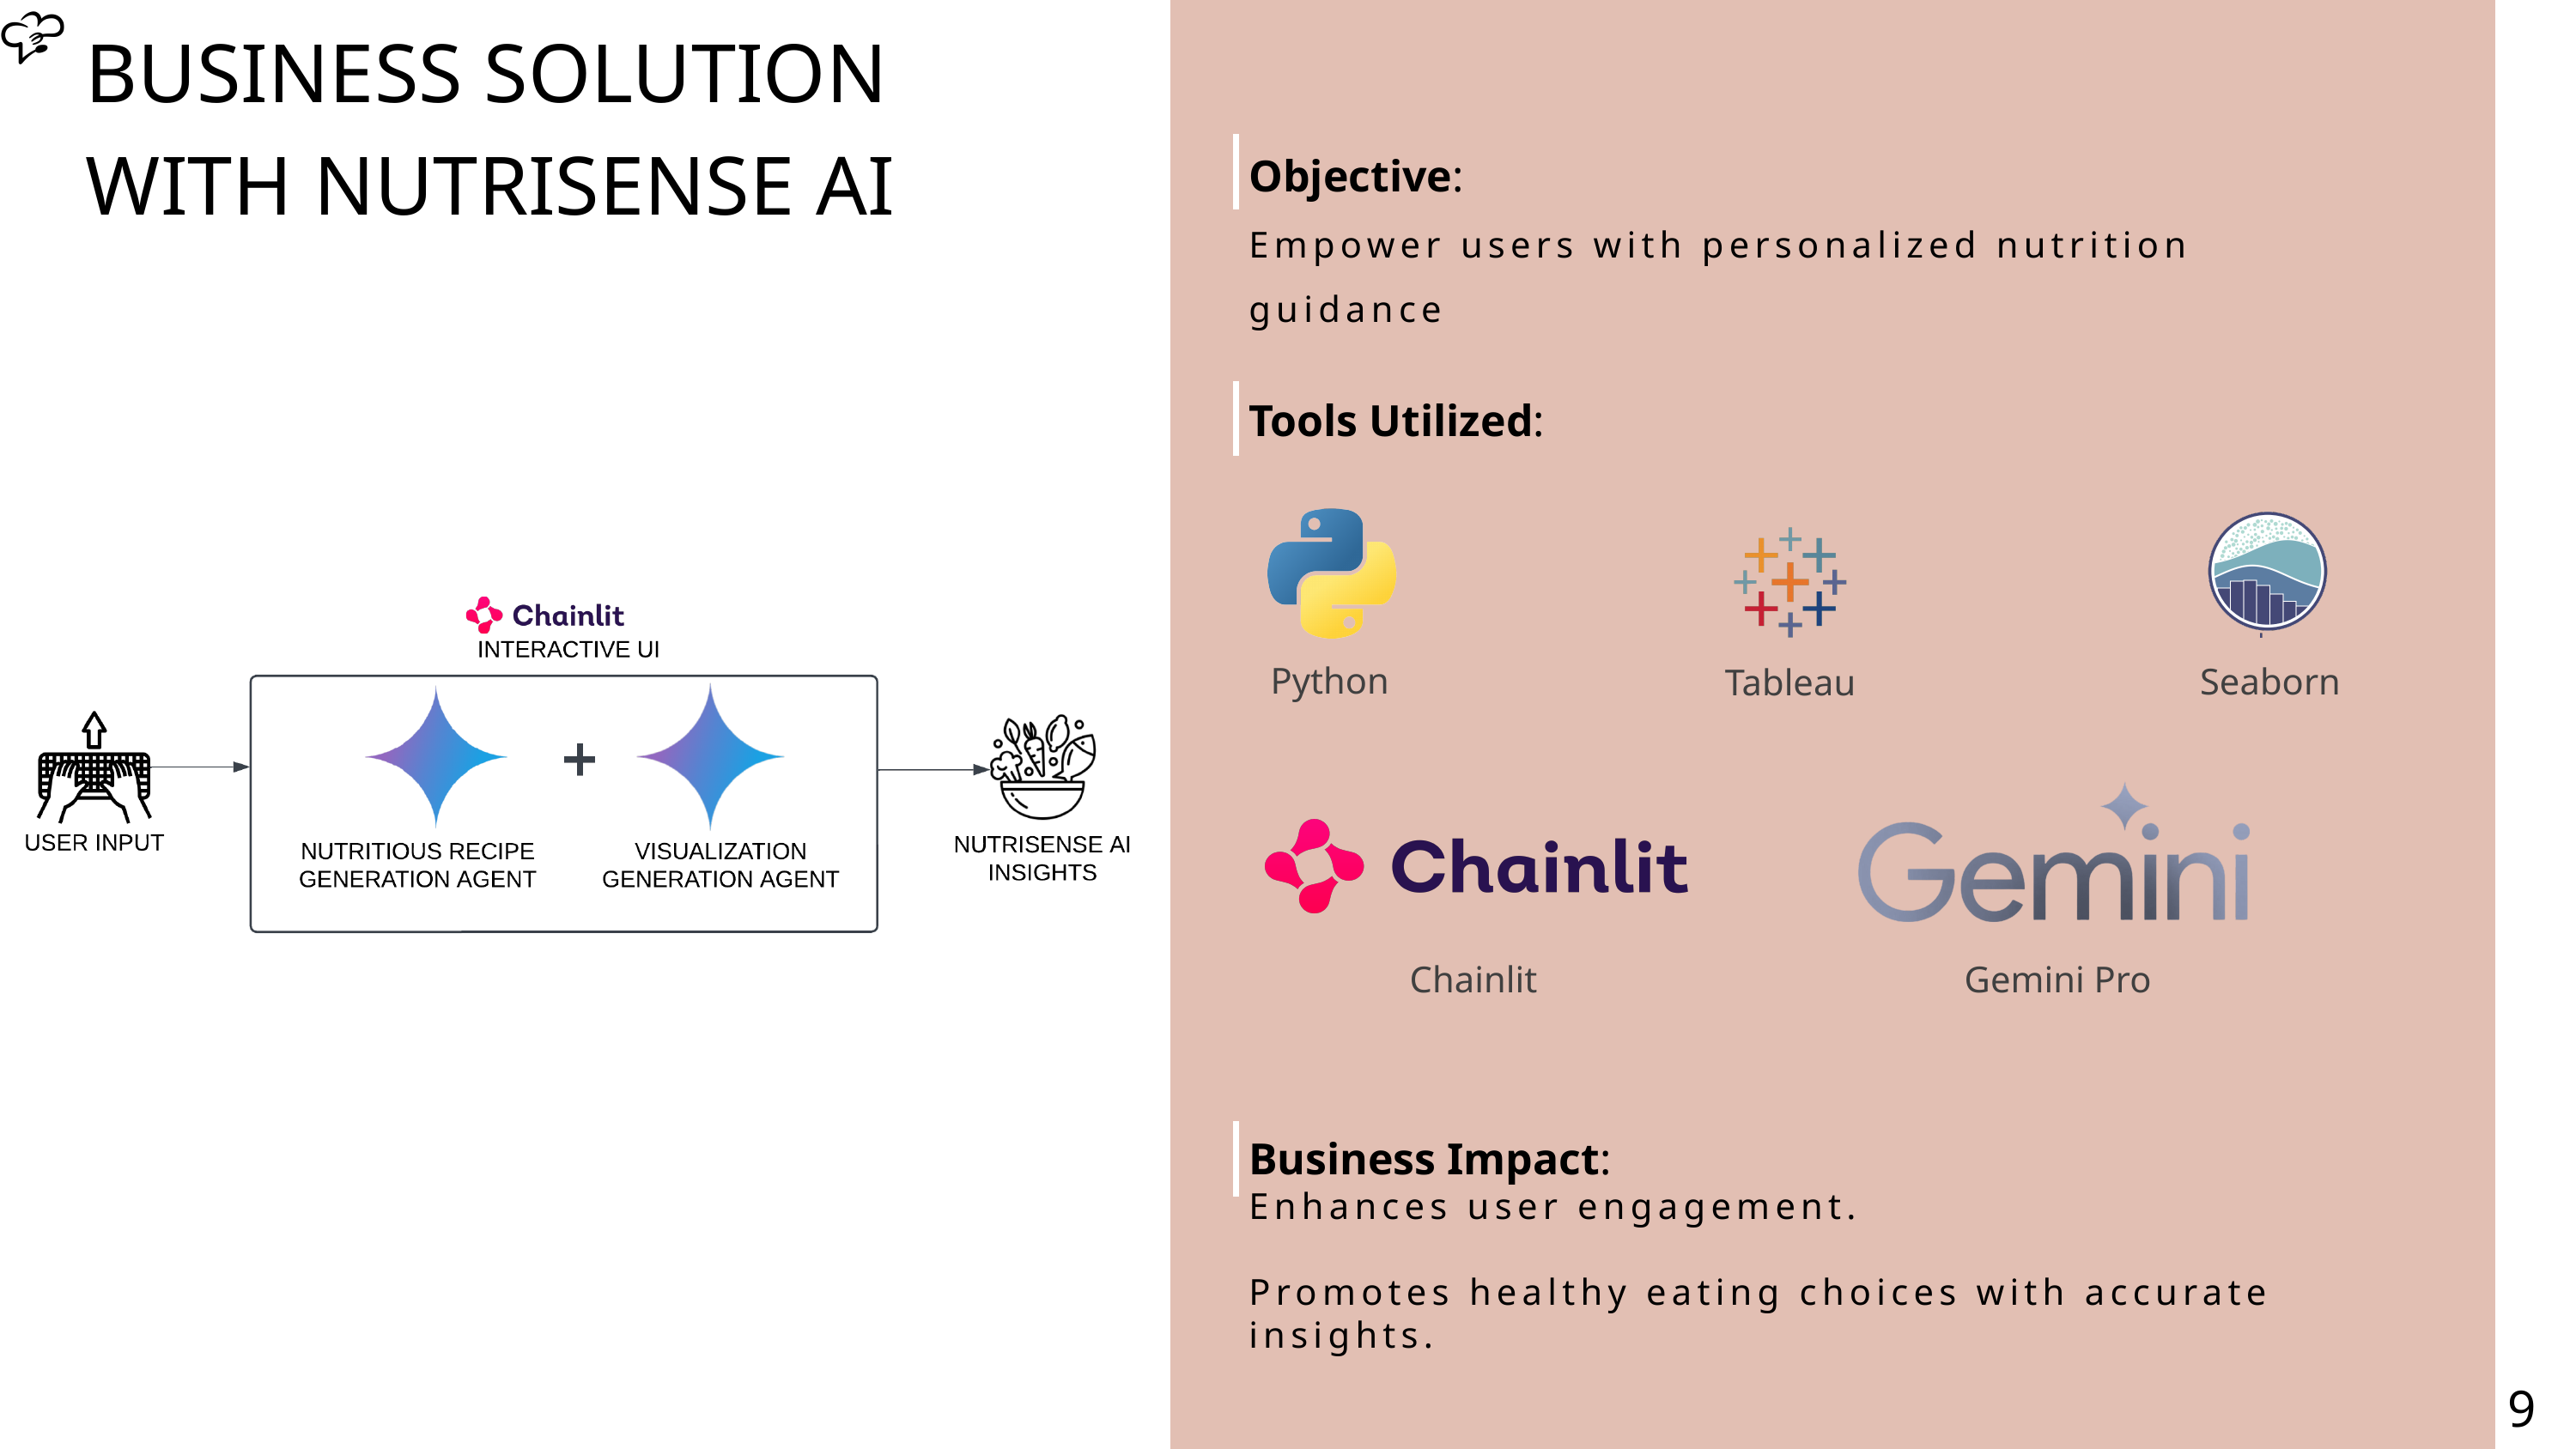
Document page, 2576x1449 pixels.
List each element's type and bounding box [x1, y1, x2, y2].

picture [1265, 507, 1397, 640]
picture [1688, 525, 1893, 640]
picture [2177, 506, 2358, 638]
text_box [0, 0, 2544, 1449]
picture [0, 555, 1211, 973]
picture [1265, 819, 1690, 914]
picture [1827, 743, 2288, 973]
